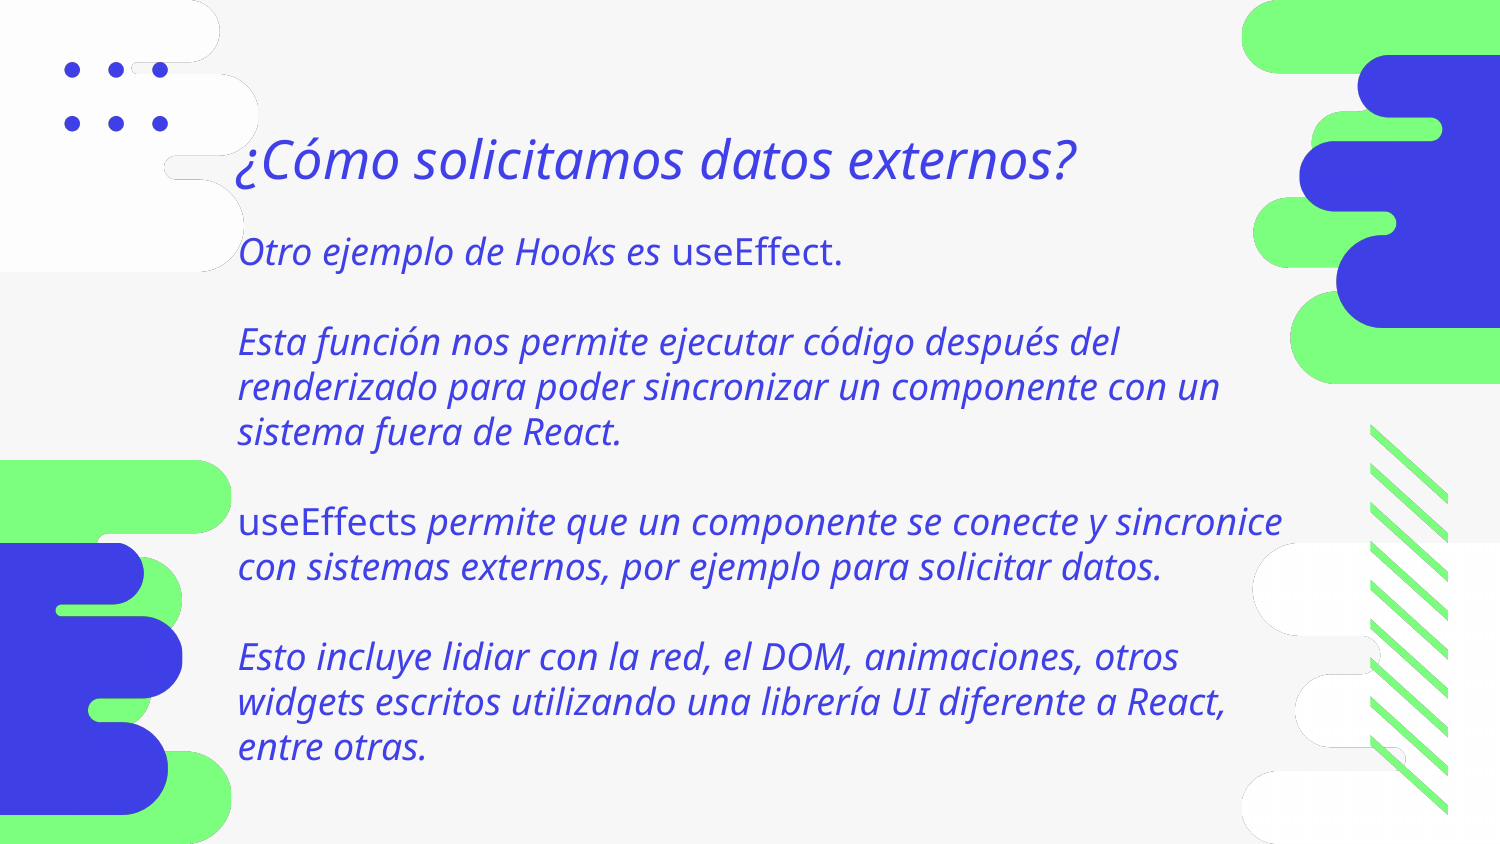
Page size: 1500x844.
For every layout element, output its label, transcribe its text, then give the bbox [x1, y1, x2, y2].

picture [0, 460, 232, 844]
picture [1241, 0, 1500, 384]
text_box Otro ejemplo de Hooks es useEffect. Esta función nos permite ejecutar código después del renderizado para poder sincronizar un componente con un sistema fuera de React. useEffects permite que un componente se conecte y sincronice con sistemas externos, por ejemplo para solicitar datos. Esto incluye lidiar con la red, el DOM, animaciones, otros widgets escritos utilizando una librería UI diferente a React, entre otras. [226, 222, 1306, 774]
picture [0, 0, 259, 272]
text_box ¿Cómo solicitamos datos externos? [226, 119, 1274, 196]
picture [1241, 425, 1500, 844]
